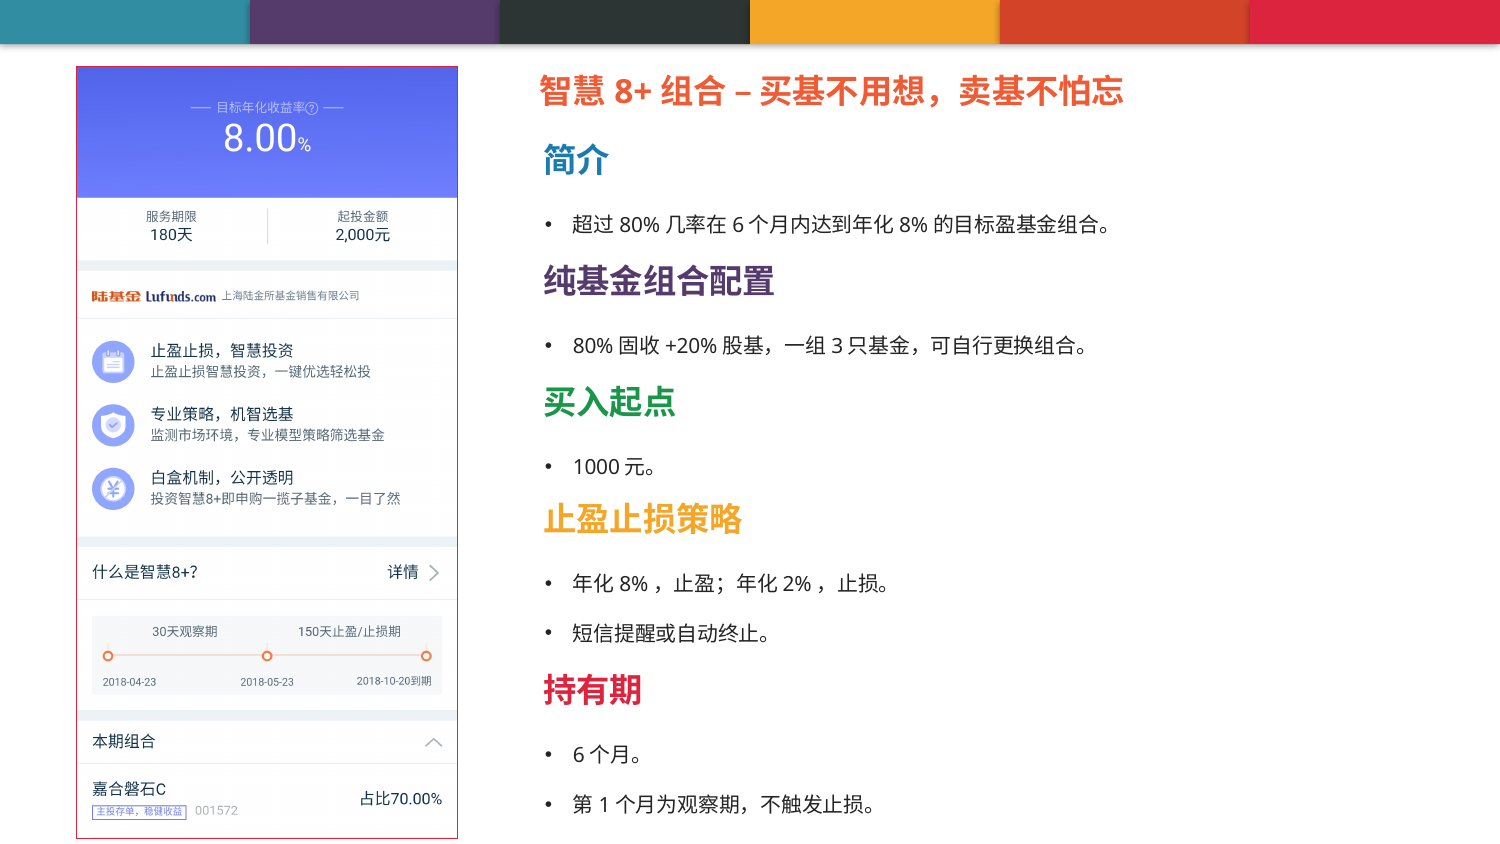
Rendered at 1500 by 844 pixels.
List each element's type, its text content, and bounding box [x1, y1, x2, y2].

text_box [528, 662, 1442, 827]
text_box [528, 373, 1442, 488]
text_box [528, 252, 1442, 367]
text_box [528, 490, 1442, 655]
text_box 智慧8+组合 – 买基不用想，卖基不怕忘 [528, 64, 1159, 116]
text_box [0, 0, 1500, 45]
picture [76, 66, 458, 839]
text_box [528, 131, 1442, 246]
